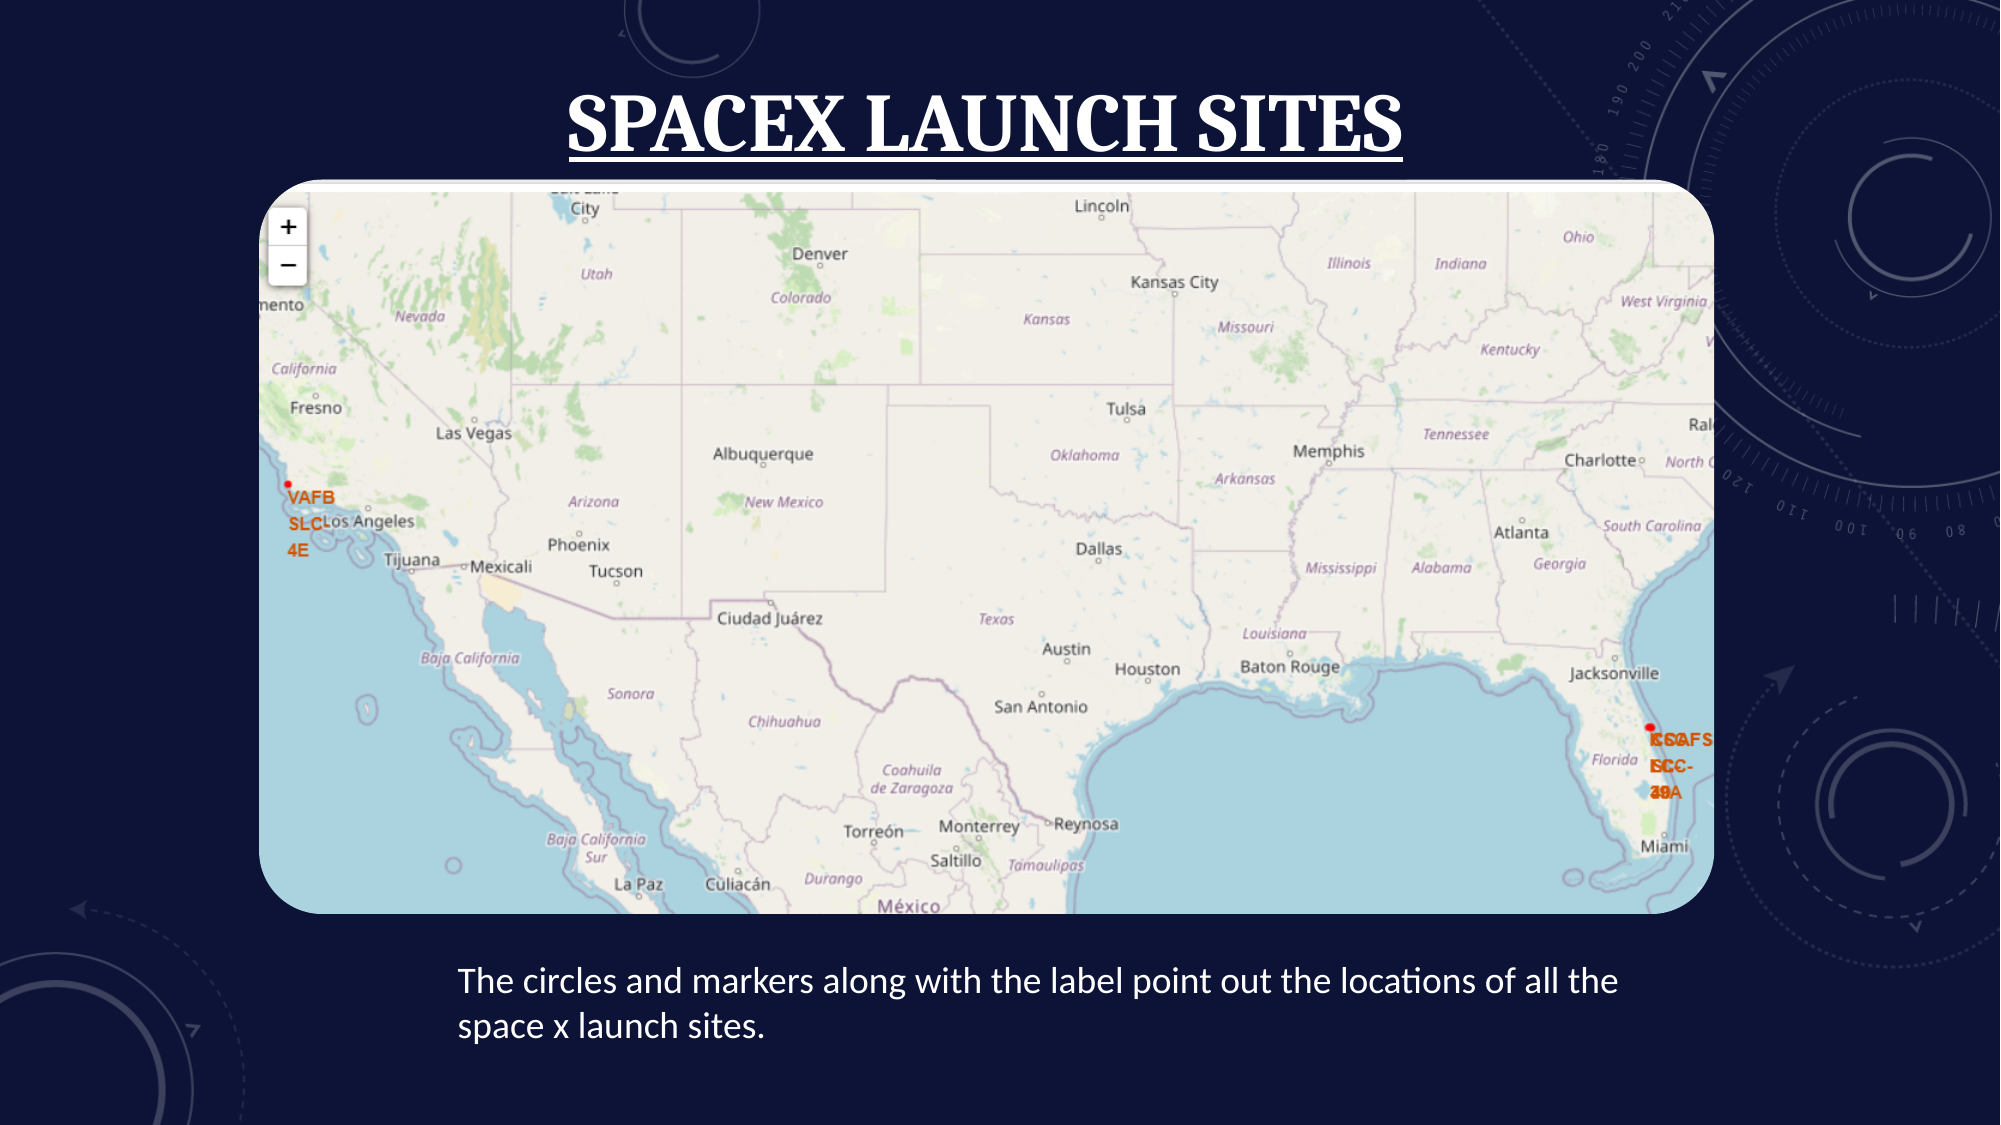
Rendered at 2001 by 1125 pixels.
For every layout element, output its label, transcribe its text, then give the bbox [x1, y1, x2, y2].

title SPACEX LAUNCH SITES [81, 20, 1891, 215]
picture [0, 0, 2000, 1125]
text_box The circles and markers along with the label point out the locations of all the space x launch sites. [442, 949, 1670, 1054]
